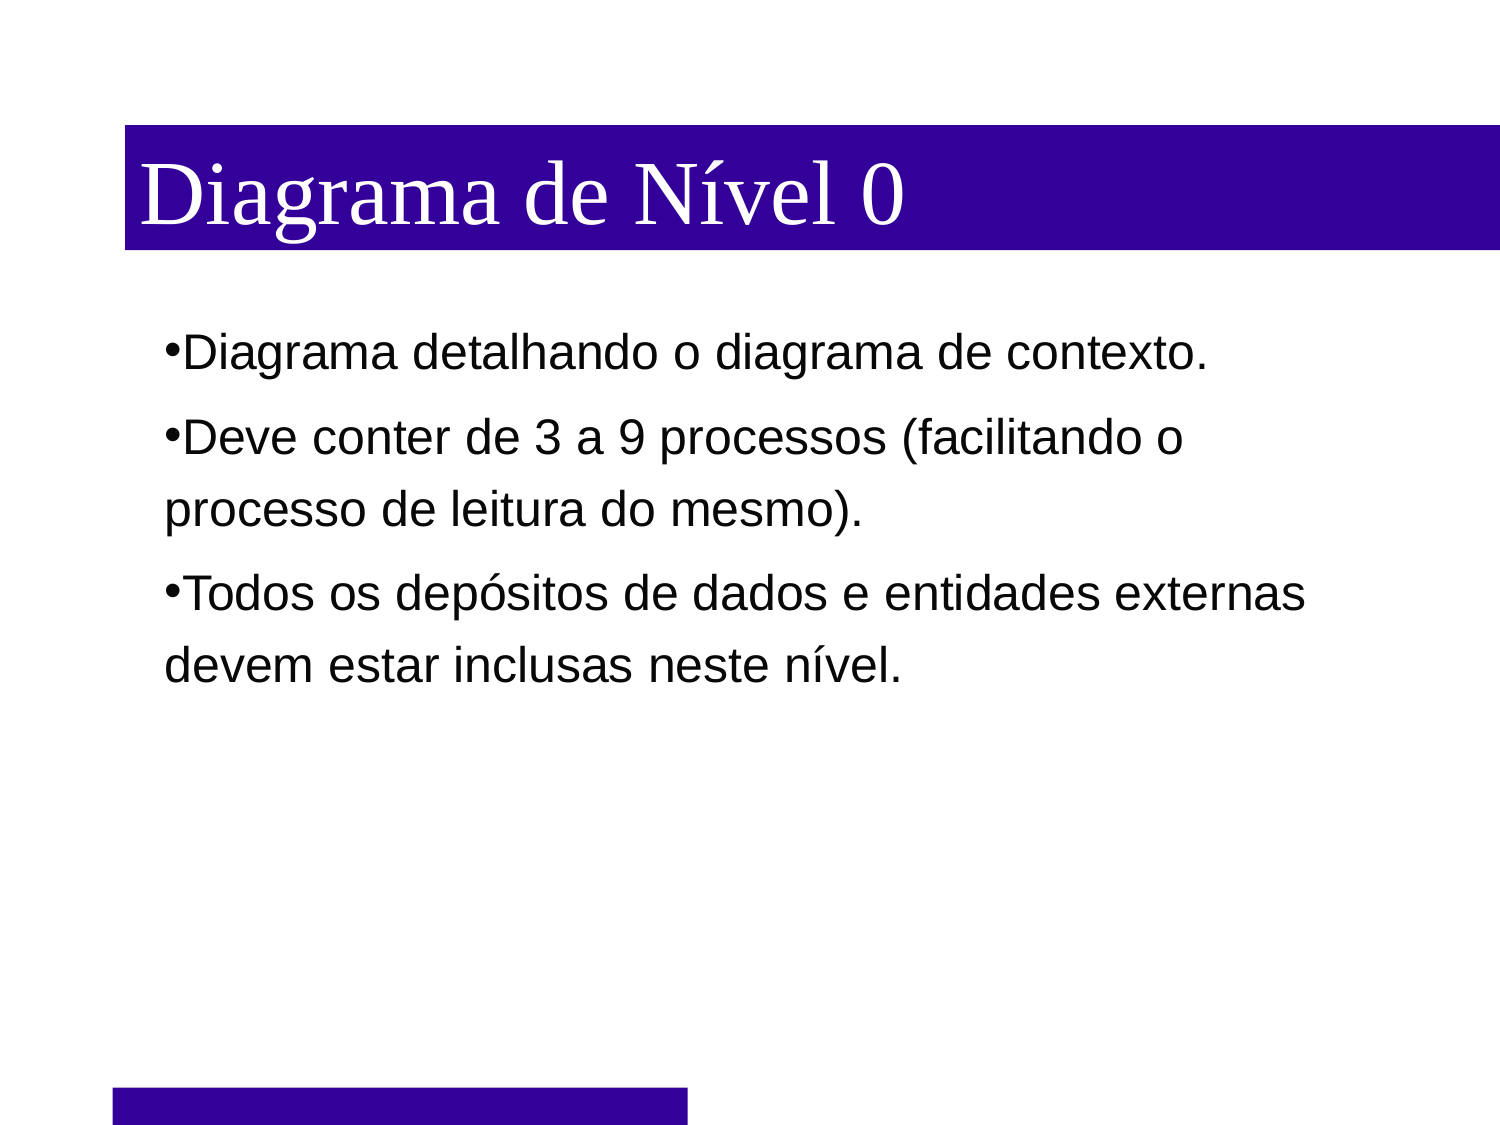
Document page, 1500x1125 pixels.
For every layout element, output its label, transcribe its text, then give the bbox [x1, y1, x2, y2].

text_box Diagrama detalhando o diagrama de contexto. Deve conter de 3 a 9 processos (facilitando o processo de leitura do mesmo). Todos os depósitos de dados e entidades externas devem estar inclusas neste nível. [149, 299, 1413, 913]
text_box Diagrama de Nível 0 [124, 124, 1338, 251]
